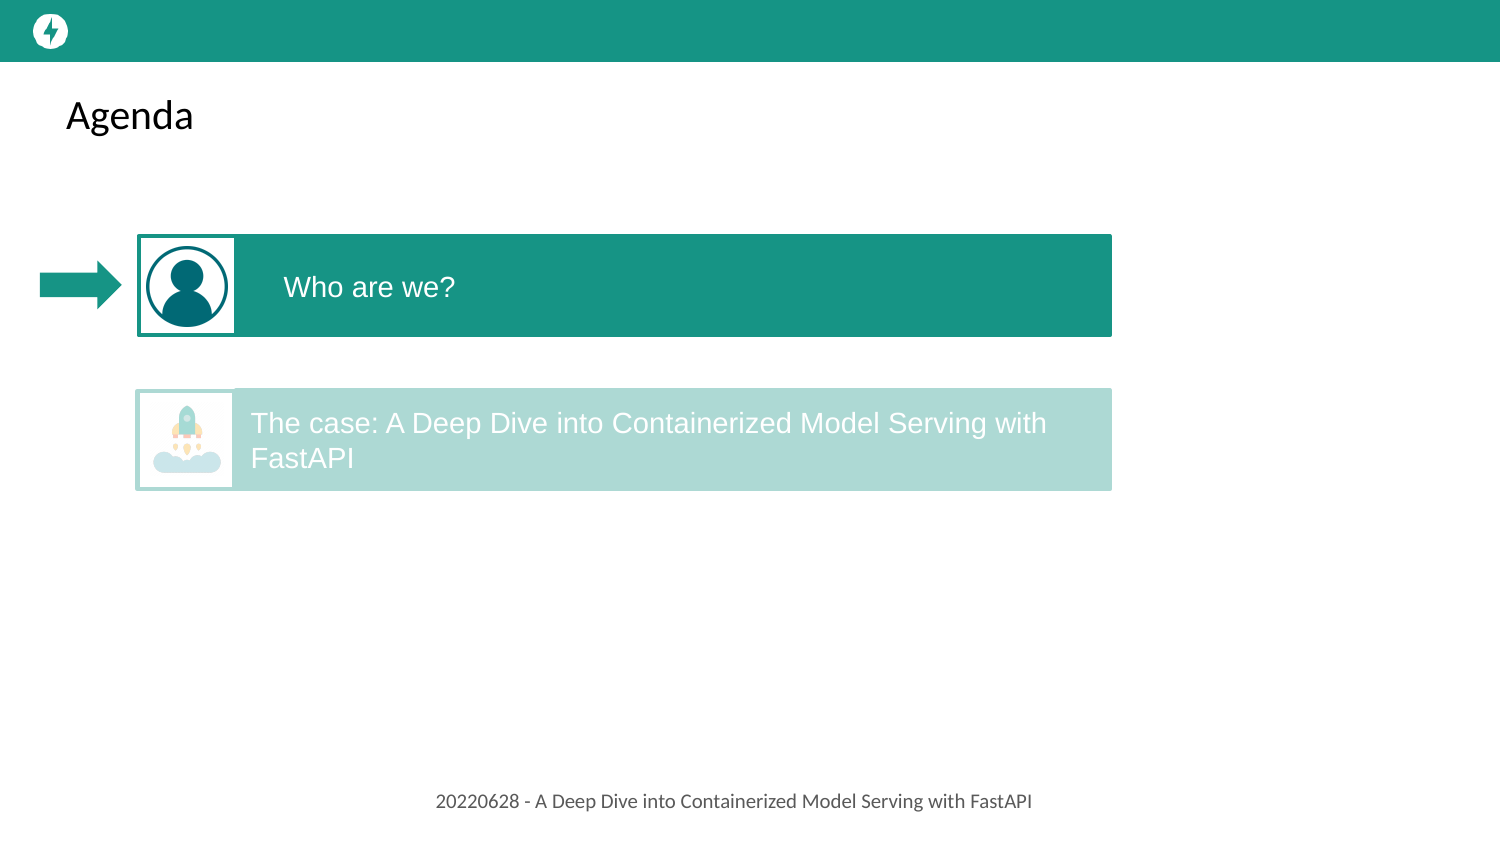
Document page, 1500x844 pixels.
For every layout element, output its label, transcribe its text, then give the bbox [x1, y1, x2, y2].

picture [0, 0, 1500, 62]
text_box [92, 364, 1127, 502]
picture [150, 401, 225, 476]
text_box [37, 258, 124, 312]
picture [146, 245, 228, 328]
title Agenda [51, 72, 1449, 167]
text_box [137, 234, 234, 337]
text_box Who are we? [234, 234, 1112, 337]
text_box 20220628 - A Deep Dive into Containerized Model Serving with FastAPI [420, 780, 1048, 821]
